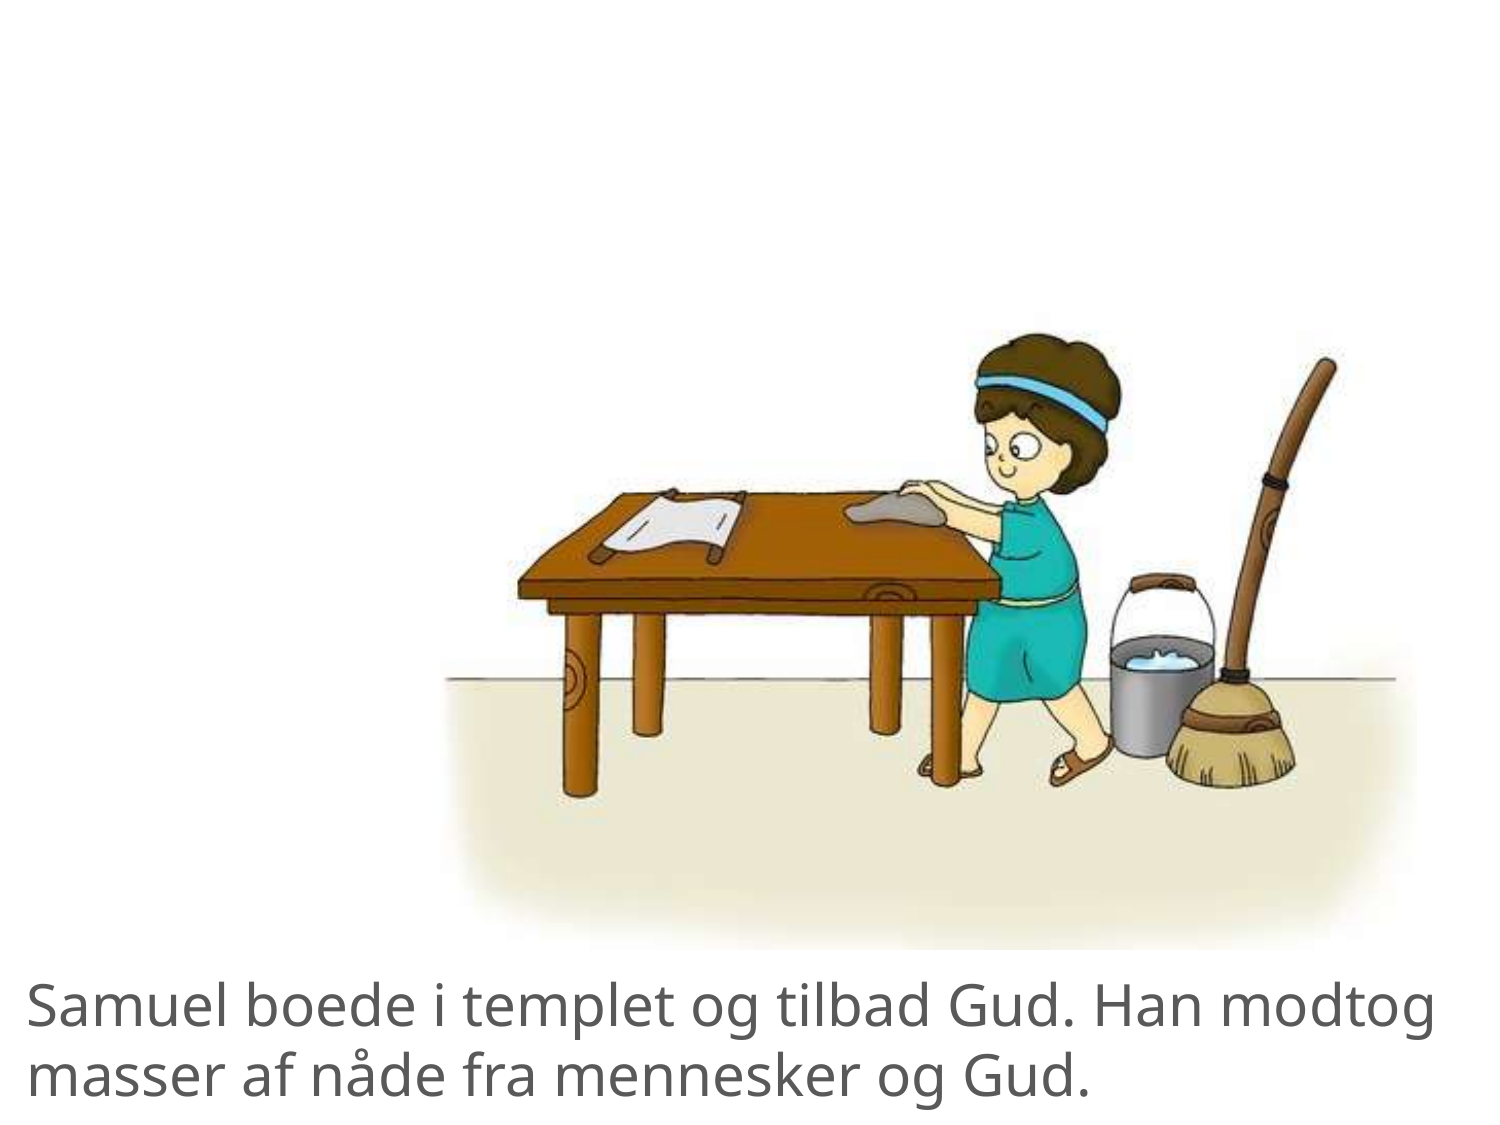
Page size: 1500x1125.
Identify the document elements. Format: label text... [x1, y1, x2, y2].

picture [80, 1, 1418, 950]
text_box Samuel boede i templet og tilbad Gud. Han modtog masser af nåde fra mennesker og Gud. [11, 961, 1498, 1116]
